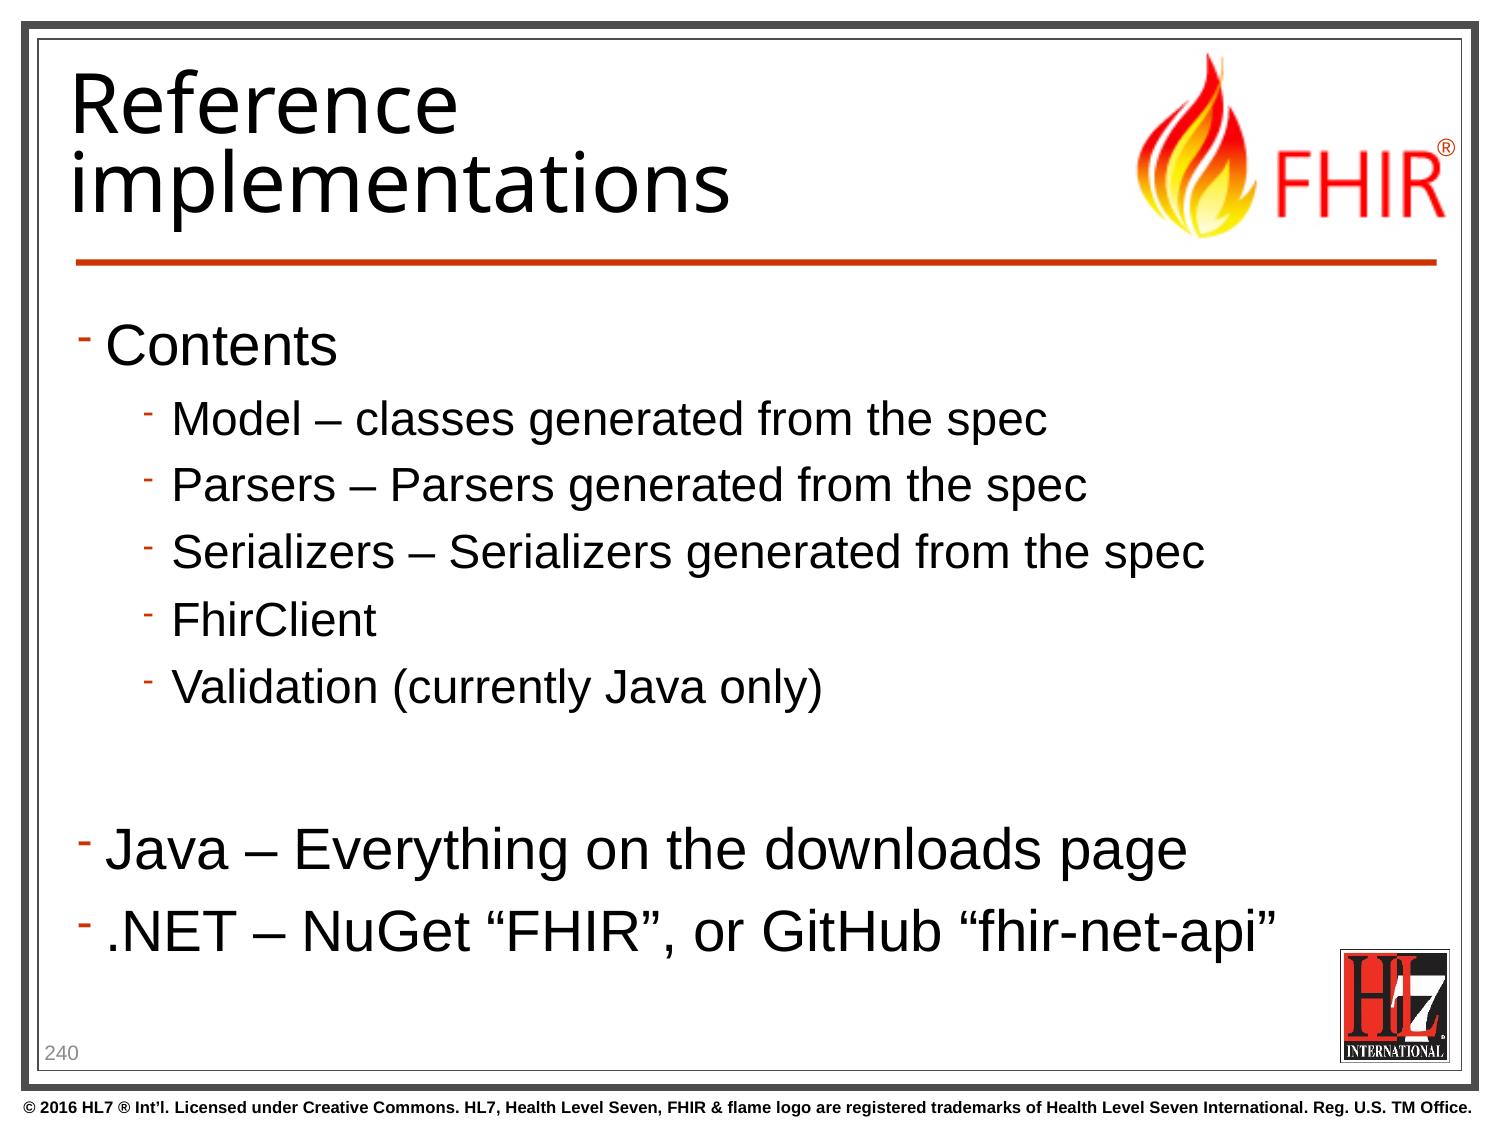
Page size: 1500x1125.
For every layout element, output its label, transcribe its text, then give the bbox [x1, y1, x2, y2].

picture [1124, 42, 1458, 249]
slide_number 240 [29, 1034, 148, 1071]
list Contents Model – classes generated from the spec Parsers – Parsers generated from the spec Serializers – Serializers generated from the spec FhirClient Validation (currently Java only) Java – Everything on the downloads page .NET – NuGet “FHIR”, or GitHub “fhir-net-api” [62, 299, 1438, 1059]
title Reference implementations [53, 54, 1128, 244]
picture [1340, 949, 1450, 1063]
